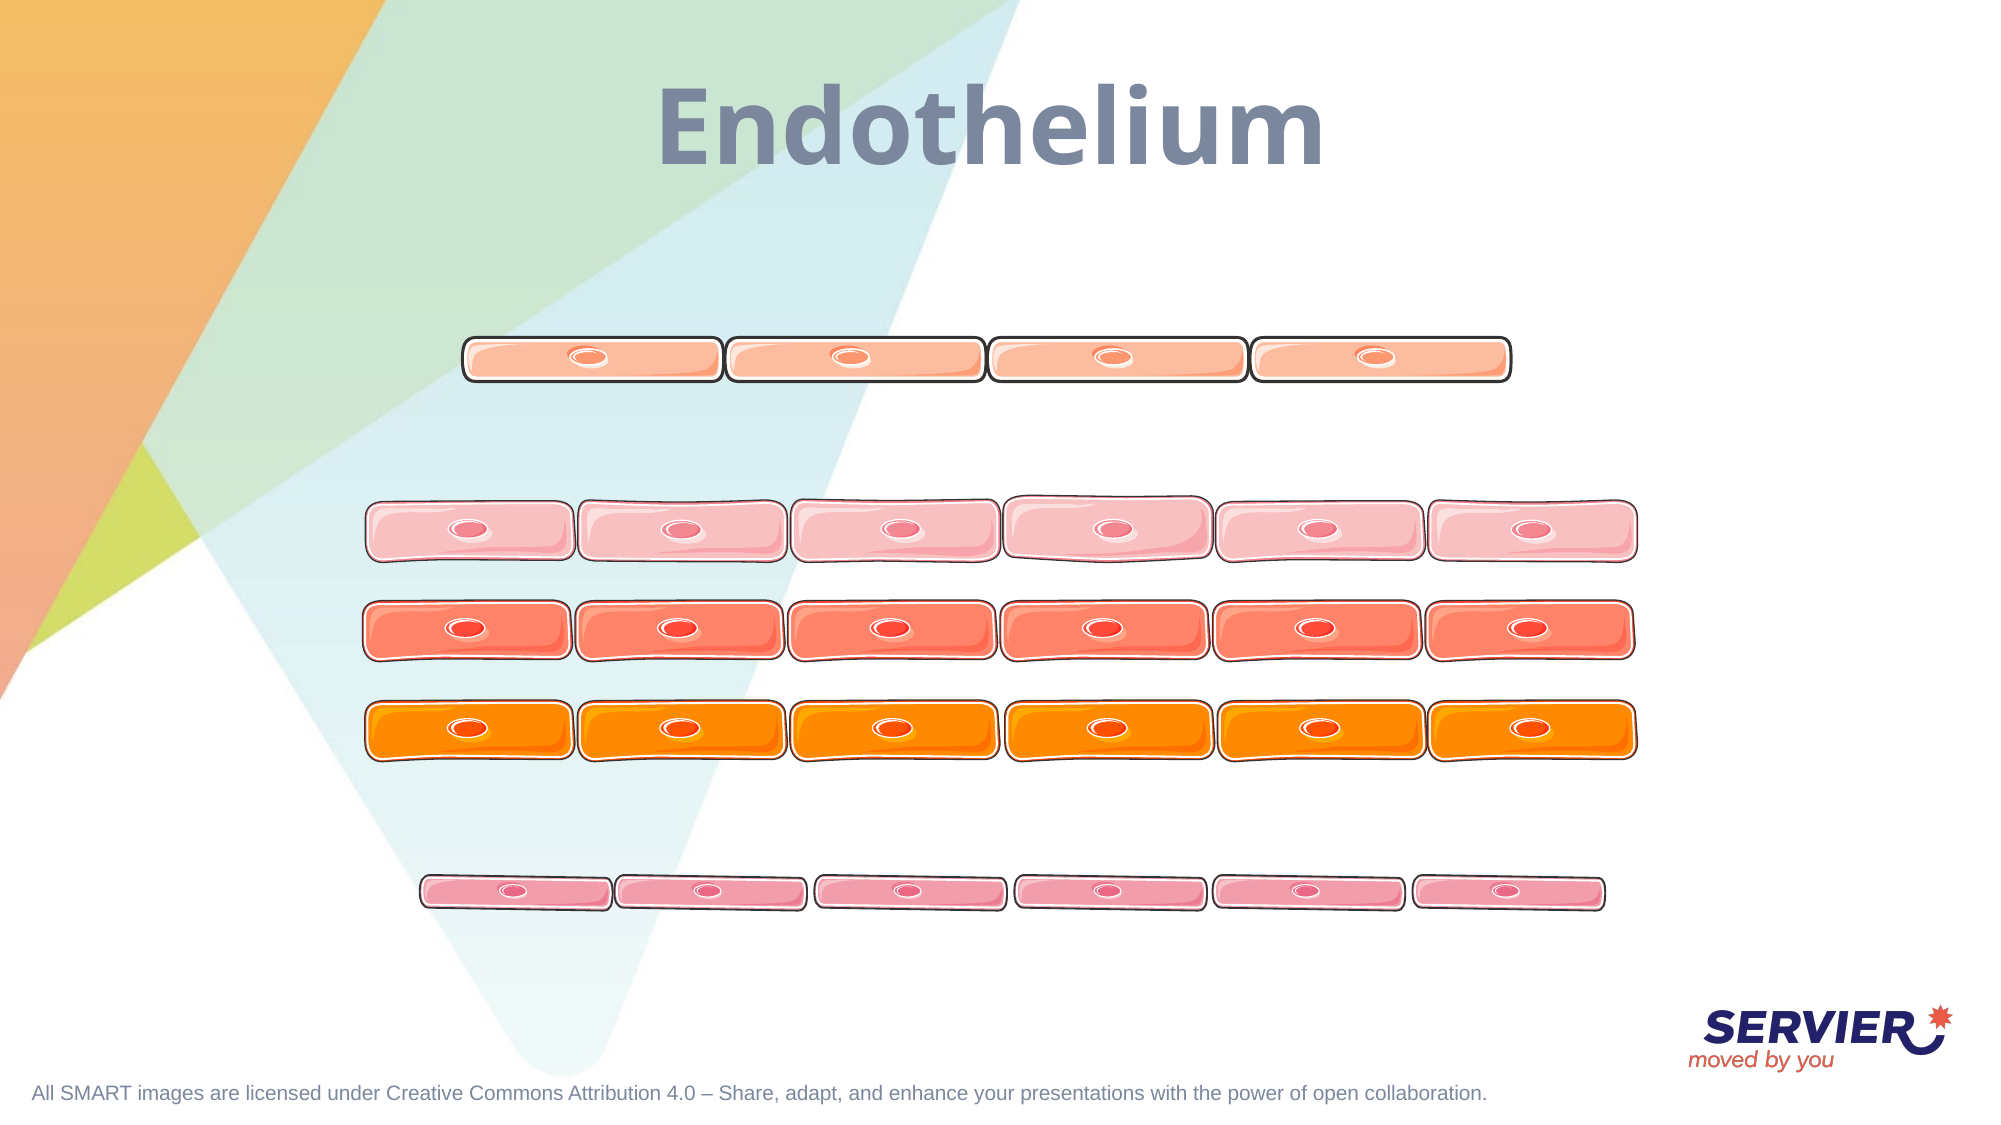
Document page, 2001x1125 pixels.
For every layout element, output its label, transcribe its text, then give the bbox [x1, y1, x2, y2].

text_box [365, 500, 575, 563]
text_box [790, 498, 998, 563]
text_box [574, 599, 786, 662]
picture [0, 0, 2001, 1125]
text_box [462, 337, 722, 382]
title Endothelium [55, 12, 1927, 232]
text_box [1212, 599, 1423, 662]
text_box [724, 337, 987, 382]
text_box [999, 599, 1211, 662]
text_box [419, 874, 613, 911]
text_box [362, 599, 573, 662]
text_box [577, 499, 788, 563]
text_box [1249, 337, 1512, 382]
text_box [1212, 874, 1406, 911]
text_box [1427, 499, 1638, 563]
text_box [1014, 874, 1208, 911]
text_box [1216, 699, 1426, 762]
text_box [1424, 599, 1636, 662]
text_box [789, 699, 1001, 762]
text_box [1004, 699, 1215, 762]
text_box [364, 699, 576, 762]
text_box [814, 874, 1008, 911]
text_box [1412, 874, 1606, 911]
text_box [577, 699, 788, 762]
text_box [1215, 500, 1425, 563]
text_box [987, 337, 1247, 382]
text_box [787, 599, 998, 662]
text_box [1002, 494, 1214, 563]
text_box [1427, 699, 1638, 762]
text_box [614, 874, 808, 911]
